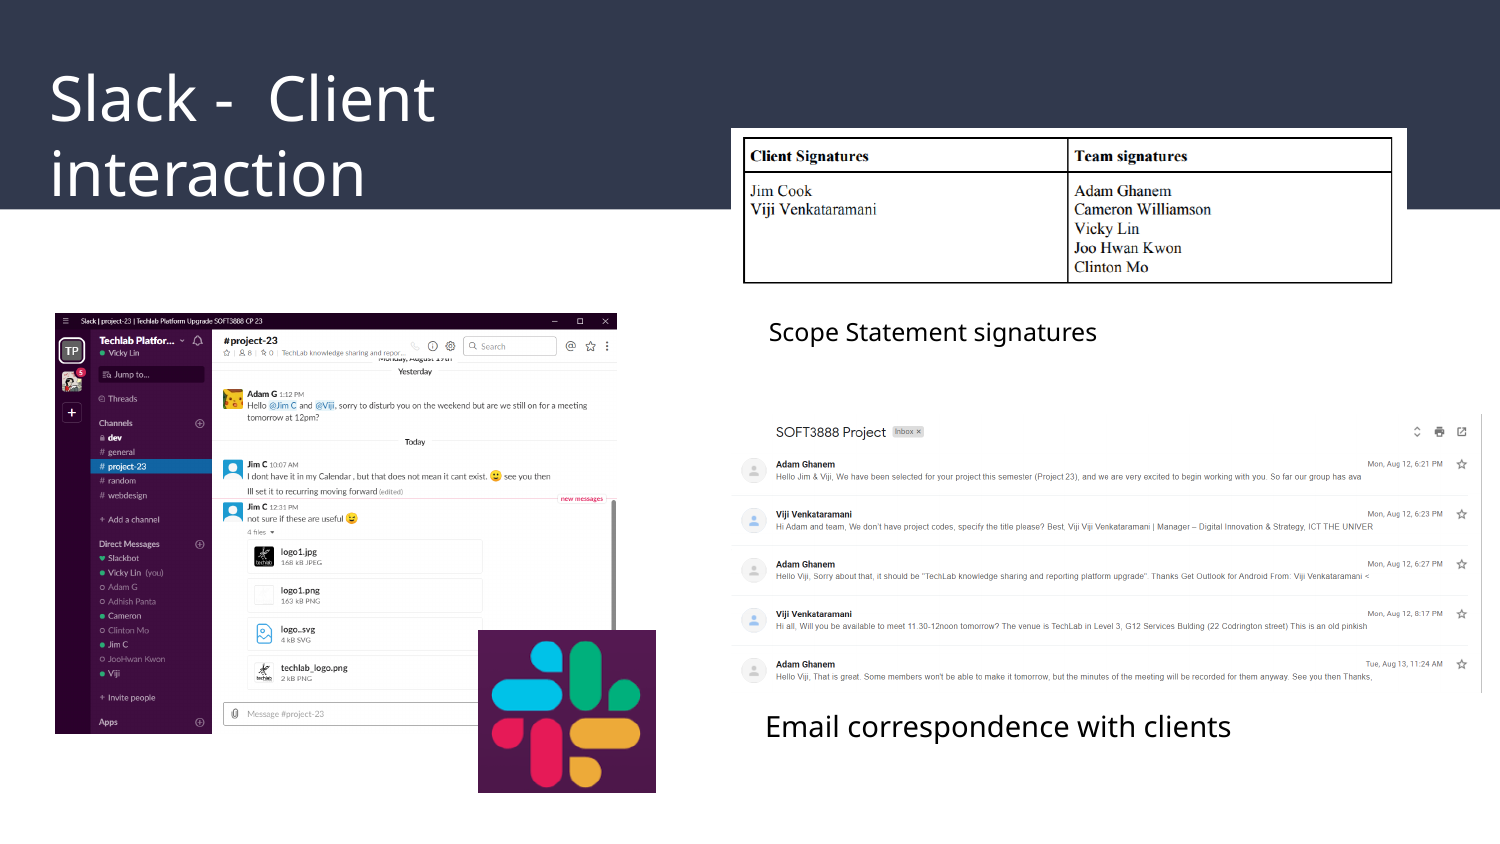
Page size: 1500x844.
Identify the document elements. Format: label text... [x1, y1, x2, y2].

text_box Scope Statement signatures [753, 304, 1385, 371]
picture [54, 313, 656, 793]
text_box Slack - Client interaction [34, 44, 1433, 145]
text_box Email correspondence with clients [749, 701, 1286, 793]
picture [731, 128, 1407, 296]
picture [731, 413, 1482, 694]
